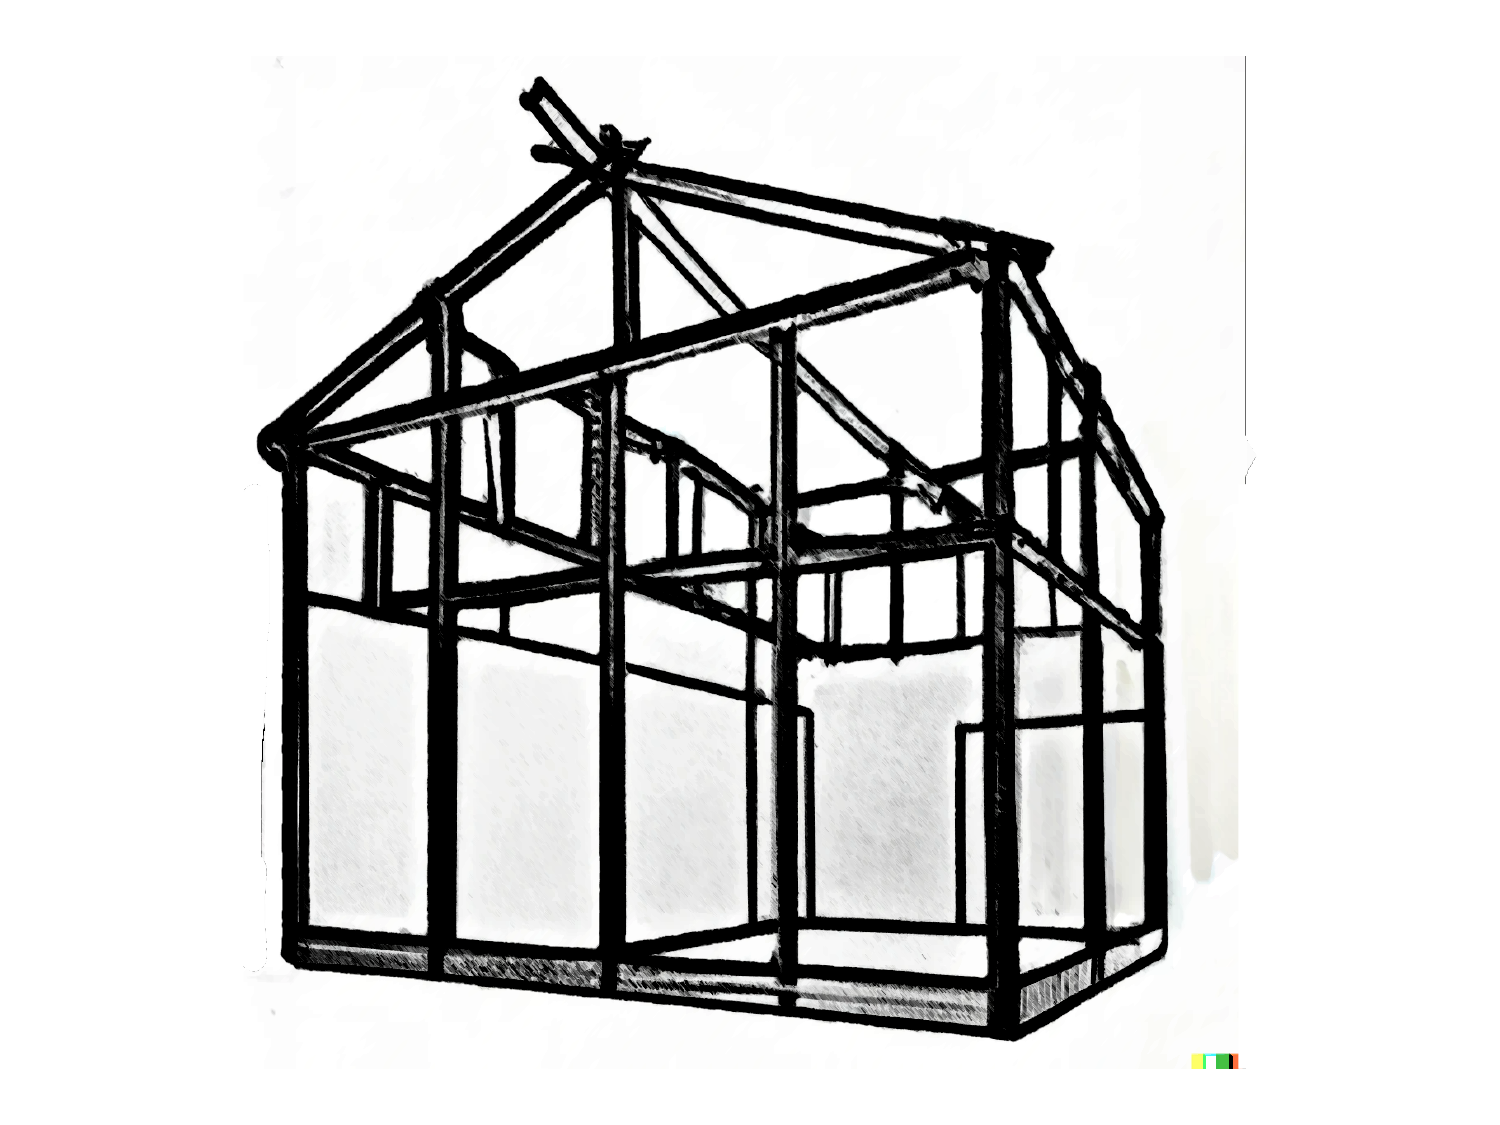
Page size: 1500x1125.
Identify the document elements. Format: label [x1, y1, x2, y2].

picture [243, 56, 1257, 1069]
